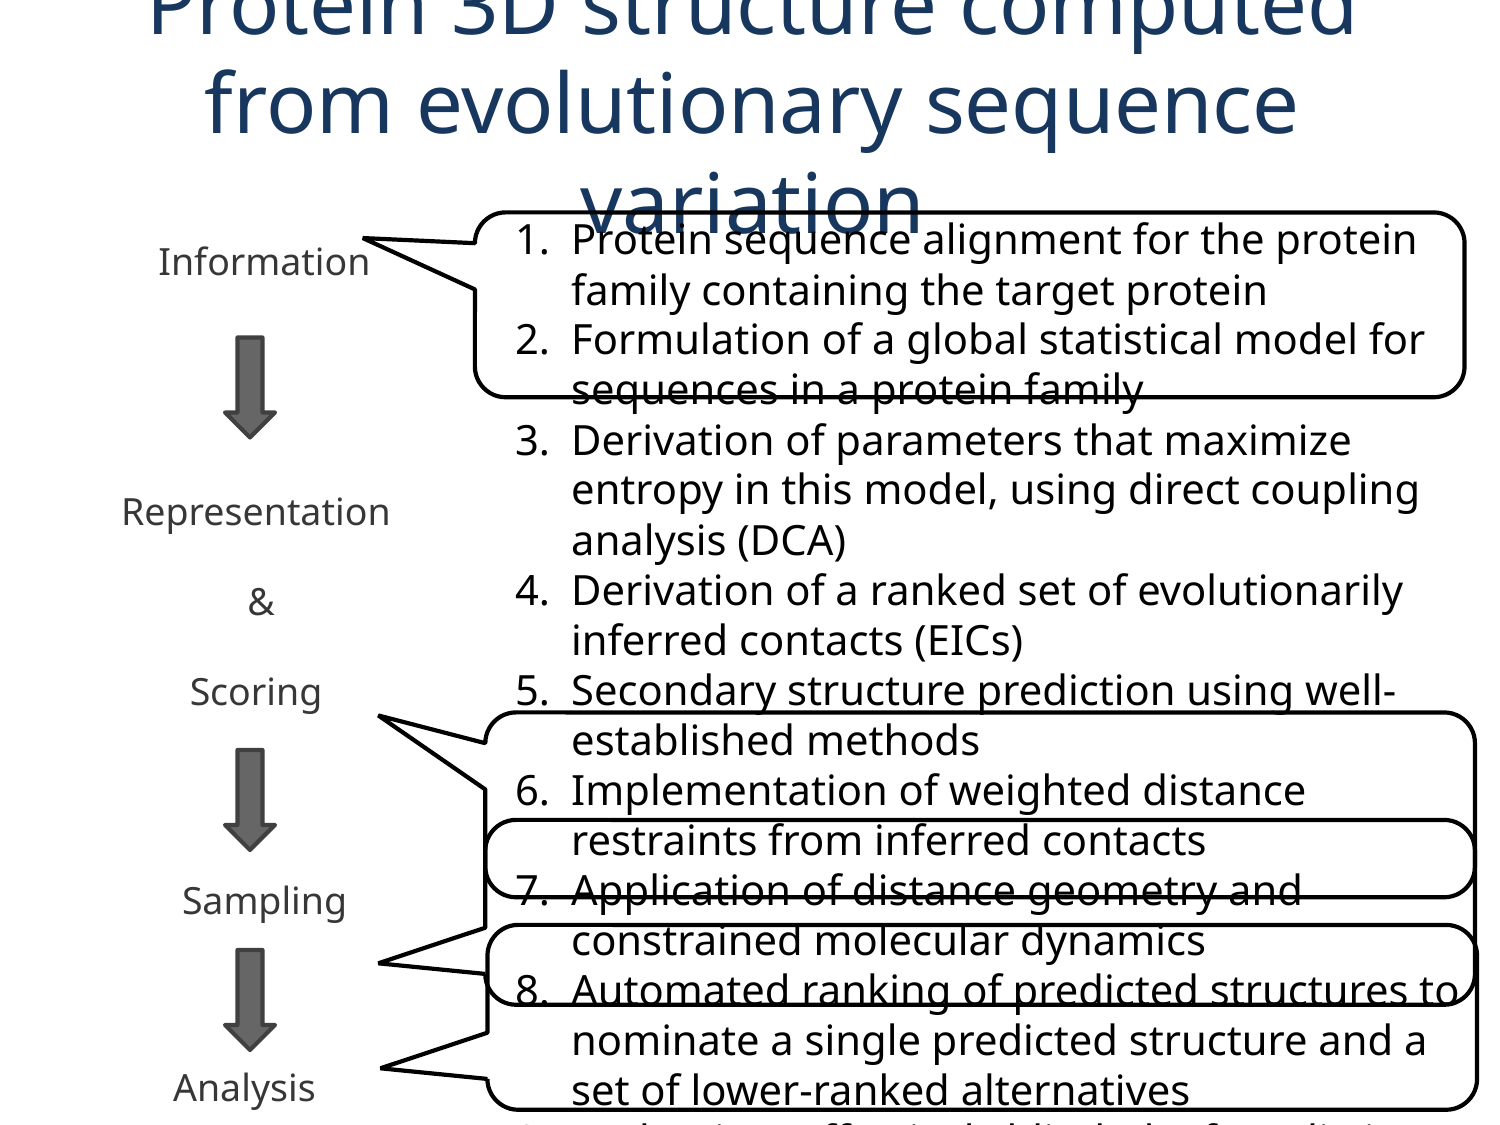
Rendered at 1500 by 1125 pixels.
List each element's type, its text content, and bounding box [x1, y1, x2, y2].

text_box [362, 212, 1465, 398]
title Protein 3D structure computed from evolutionary sequence variation [35, 7, 1471, 194]
text_box [225, 337, 276, 438]
text_box [225, 950, 276, 1051]
text_box Representation & Scoring [112, 487, 400, 713]
text_box [378, 819, 1475, 984]
text_box Information [151, 238, 378, 284]
text_box [225, 750, 276, 850]
text_box [380, 924, 1478, 1110]
text_box Sampling [175, 877, 354, 923]
text_box Protein sequence alignment for the protein family containing the target protein Formulation of a global statistical model for sequences in a protein family Derivation of parameters that maximize entropy in this model, using direct coupling analysis (DCA) Derivation of a ranked set of evolutionarily inferred contacts (EICs) Secondary structure prediction using well-established methods Implementation of weighted distance restraints from inferred contacts Application of distance geometry and constrained molecular dynamics Automated ranking of predicted structures to nominate a single predicted structure and a set of lower-ranked alternatives Evaluation, effectively blinded, of prediction accuracy [500, 205, 1496, 1125]
text_box [378, 712, 1475, 844]
text_box Analysis [166, 1064, 323, 1110]
